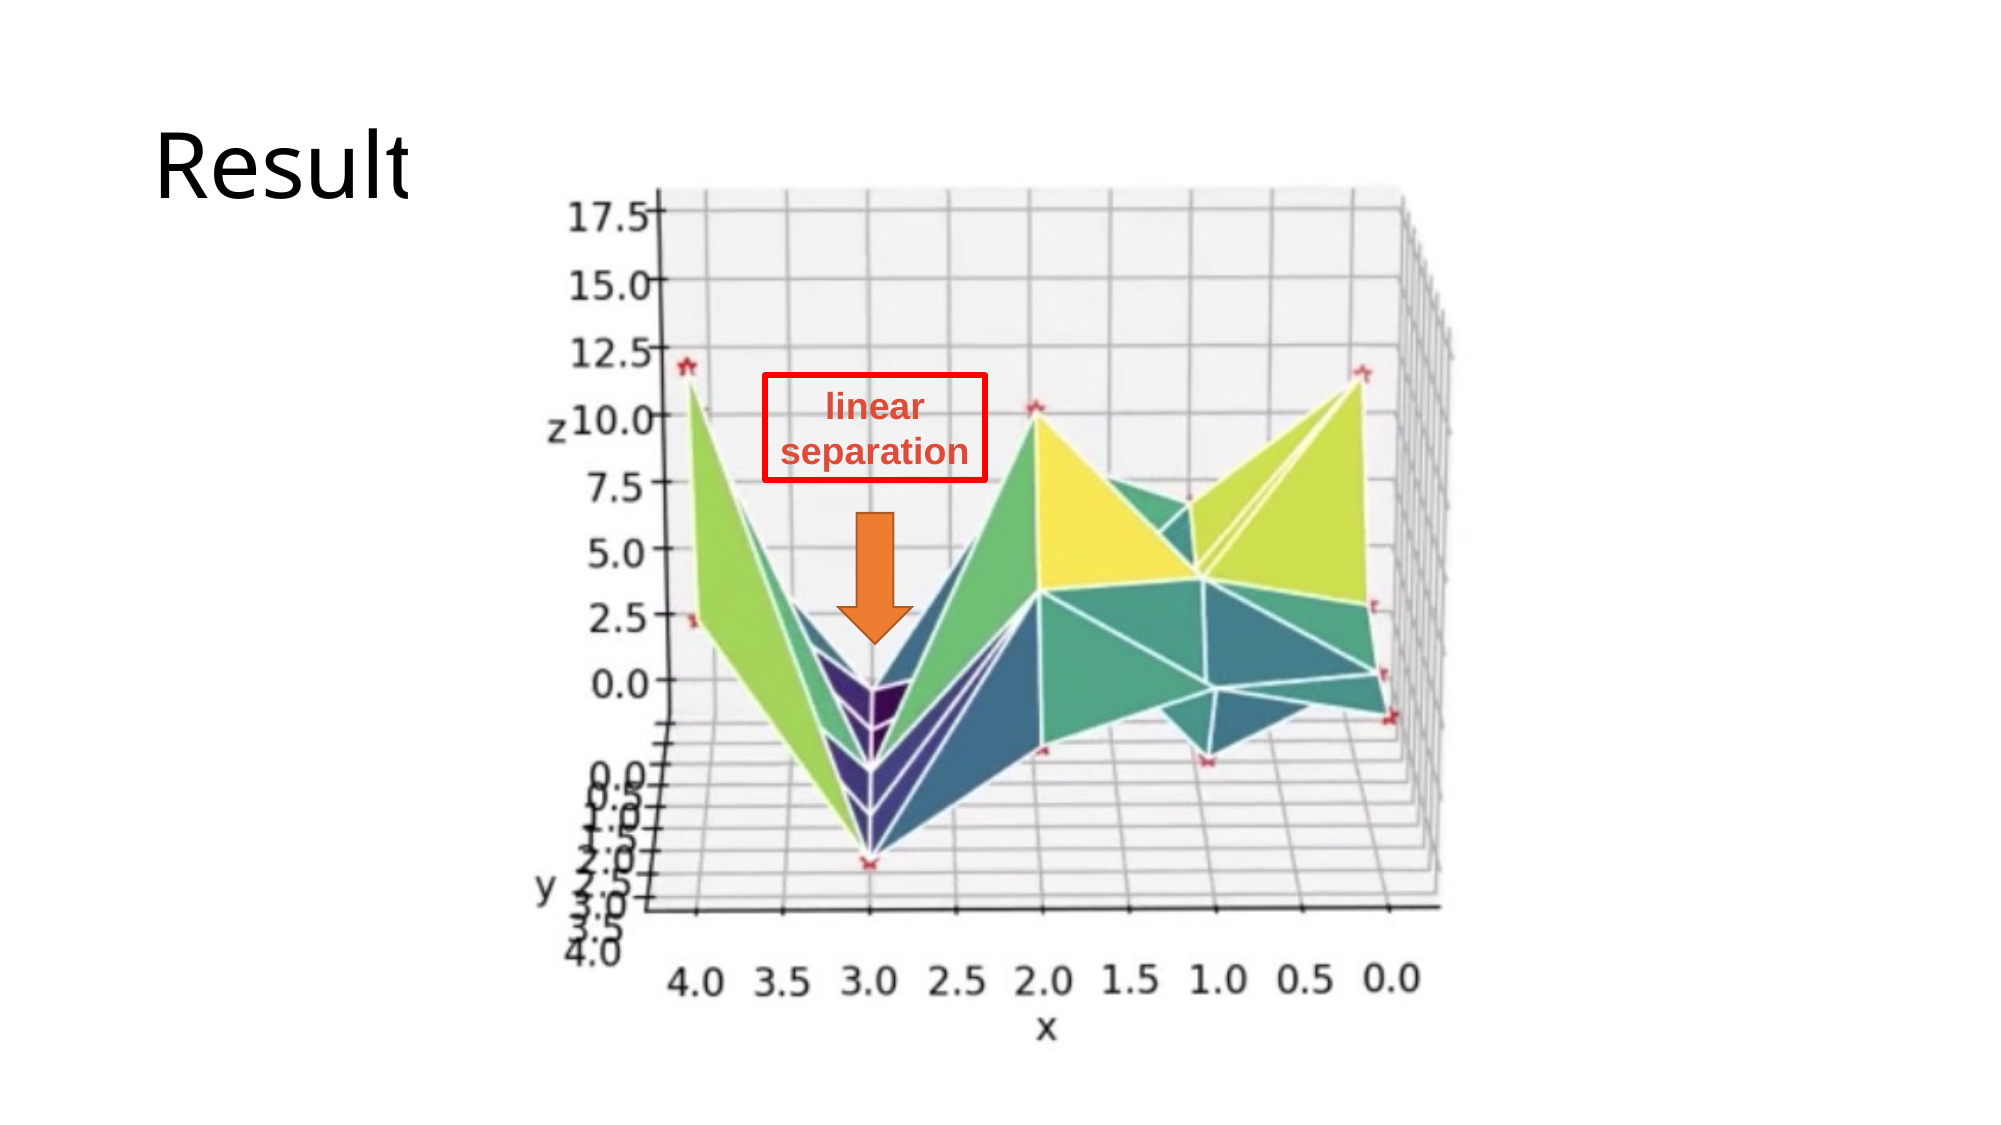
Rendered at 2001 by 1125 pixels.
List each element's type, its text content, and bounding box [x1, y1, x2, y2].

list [407, 79, 1593, 1099]
title Result [137, 59, 1863, 278]
